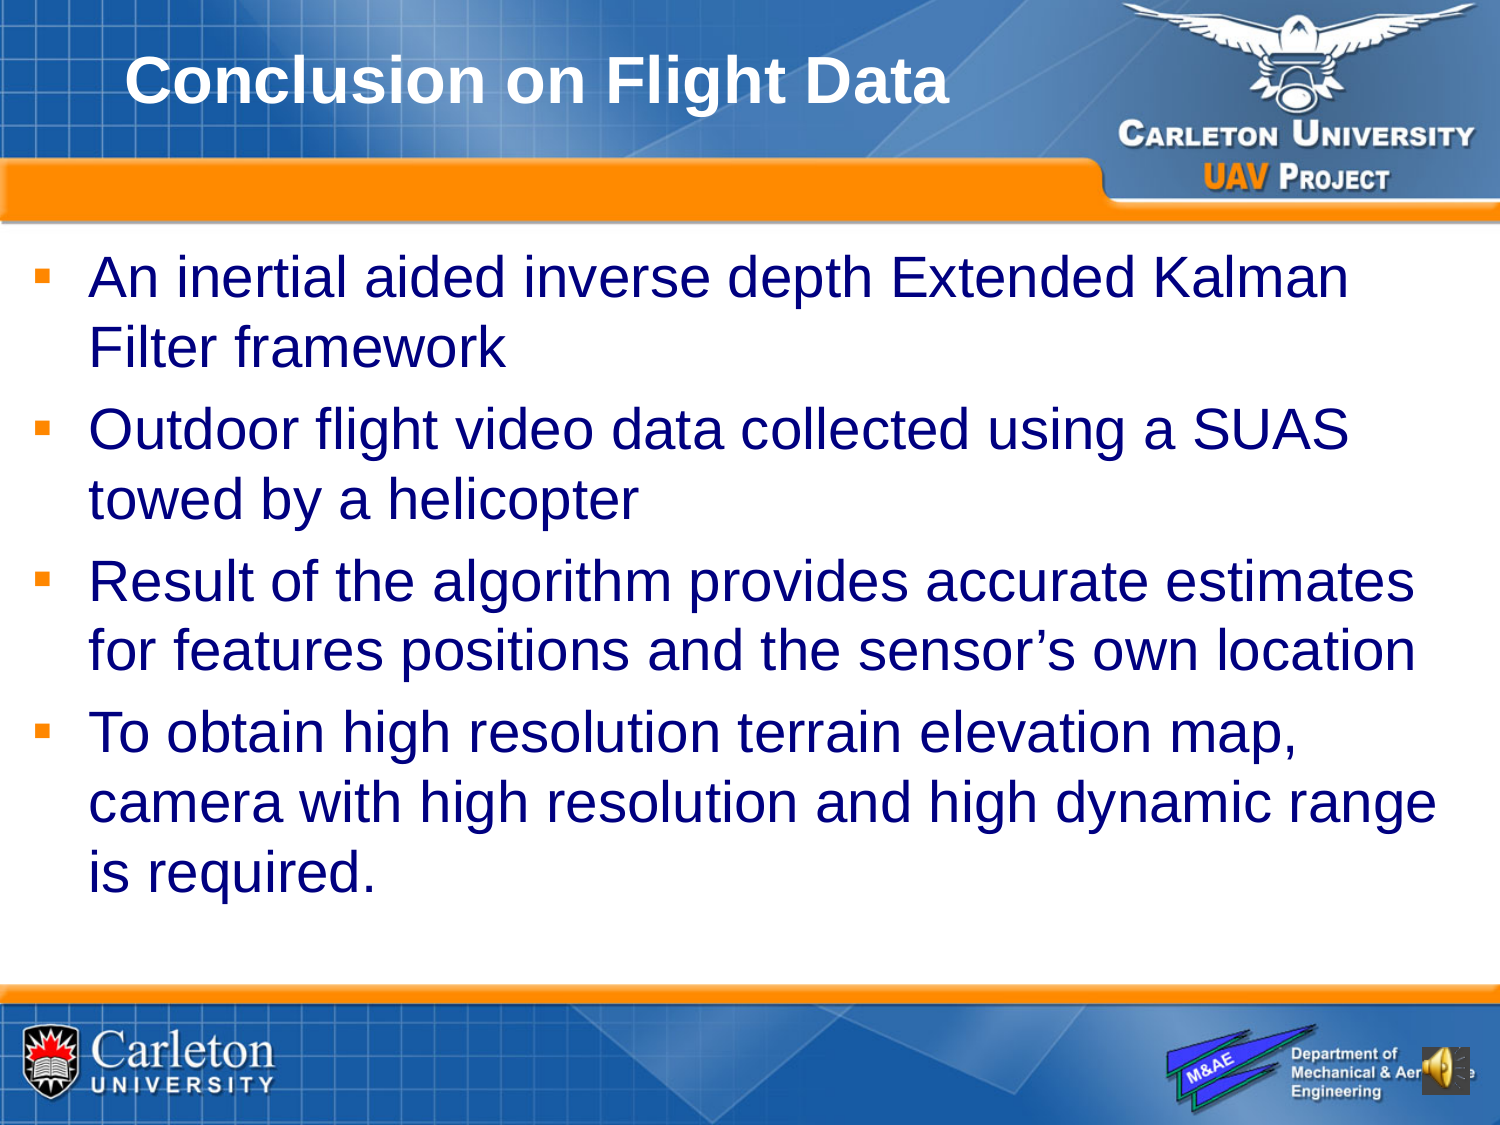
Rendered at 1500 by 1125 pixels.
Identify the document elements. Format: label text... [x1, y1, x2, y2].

list An inertial aided inverse depth Extended Kalman Filter framework Outdoor flight video data collected using a SUAS towed by a helicopter Result of the algorithm provides accurate estimates for features positions and the sensor’s own location To obtain high resolution terrain elevation map, camera with high resolution and high dynamic range is required. [17, 231, 1471, 975]
picture [0, 0, 1500, 1125]
title Conclusion on Flight Data [17, 30, 1058, 124]
